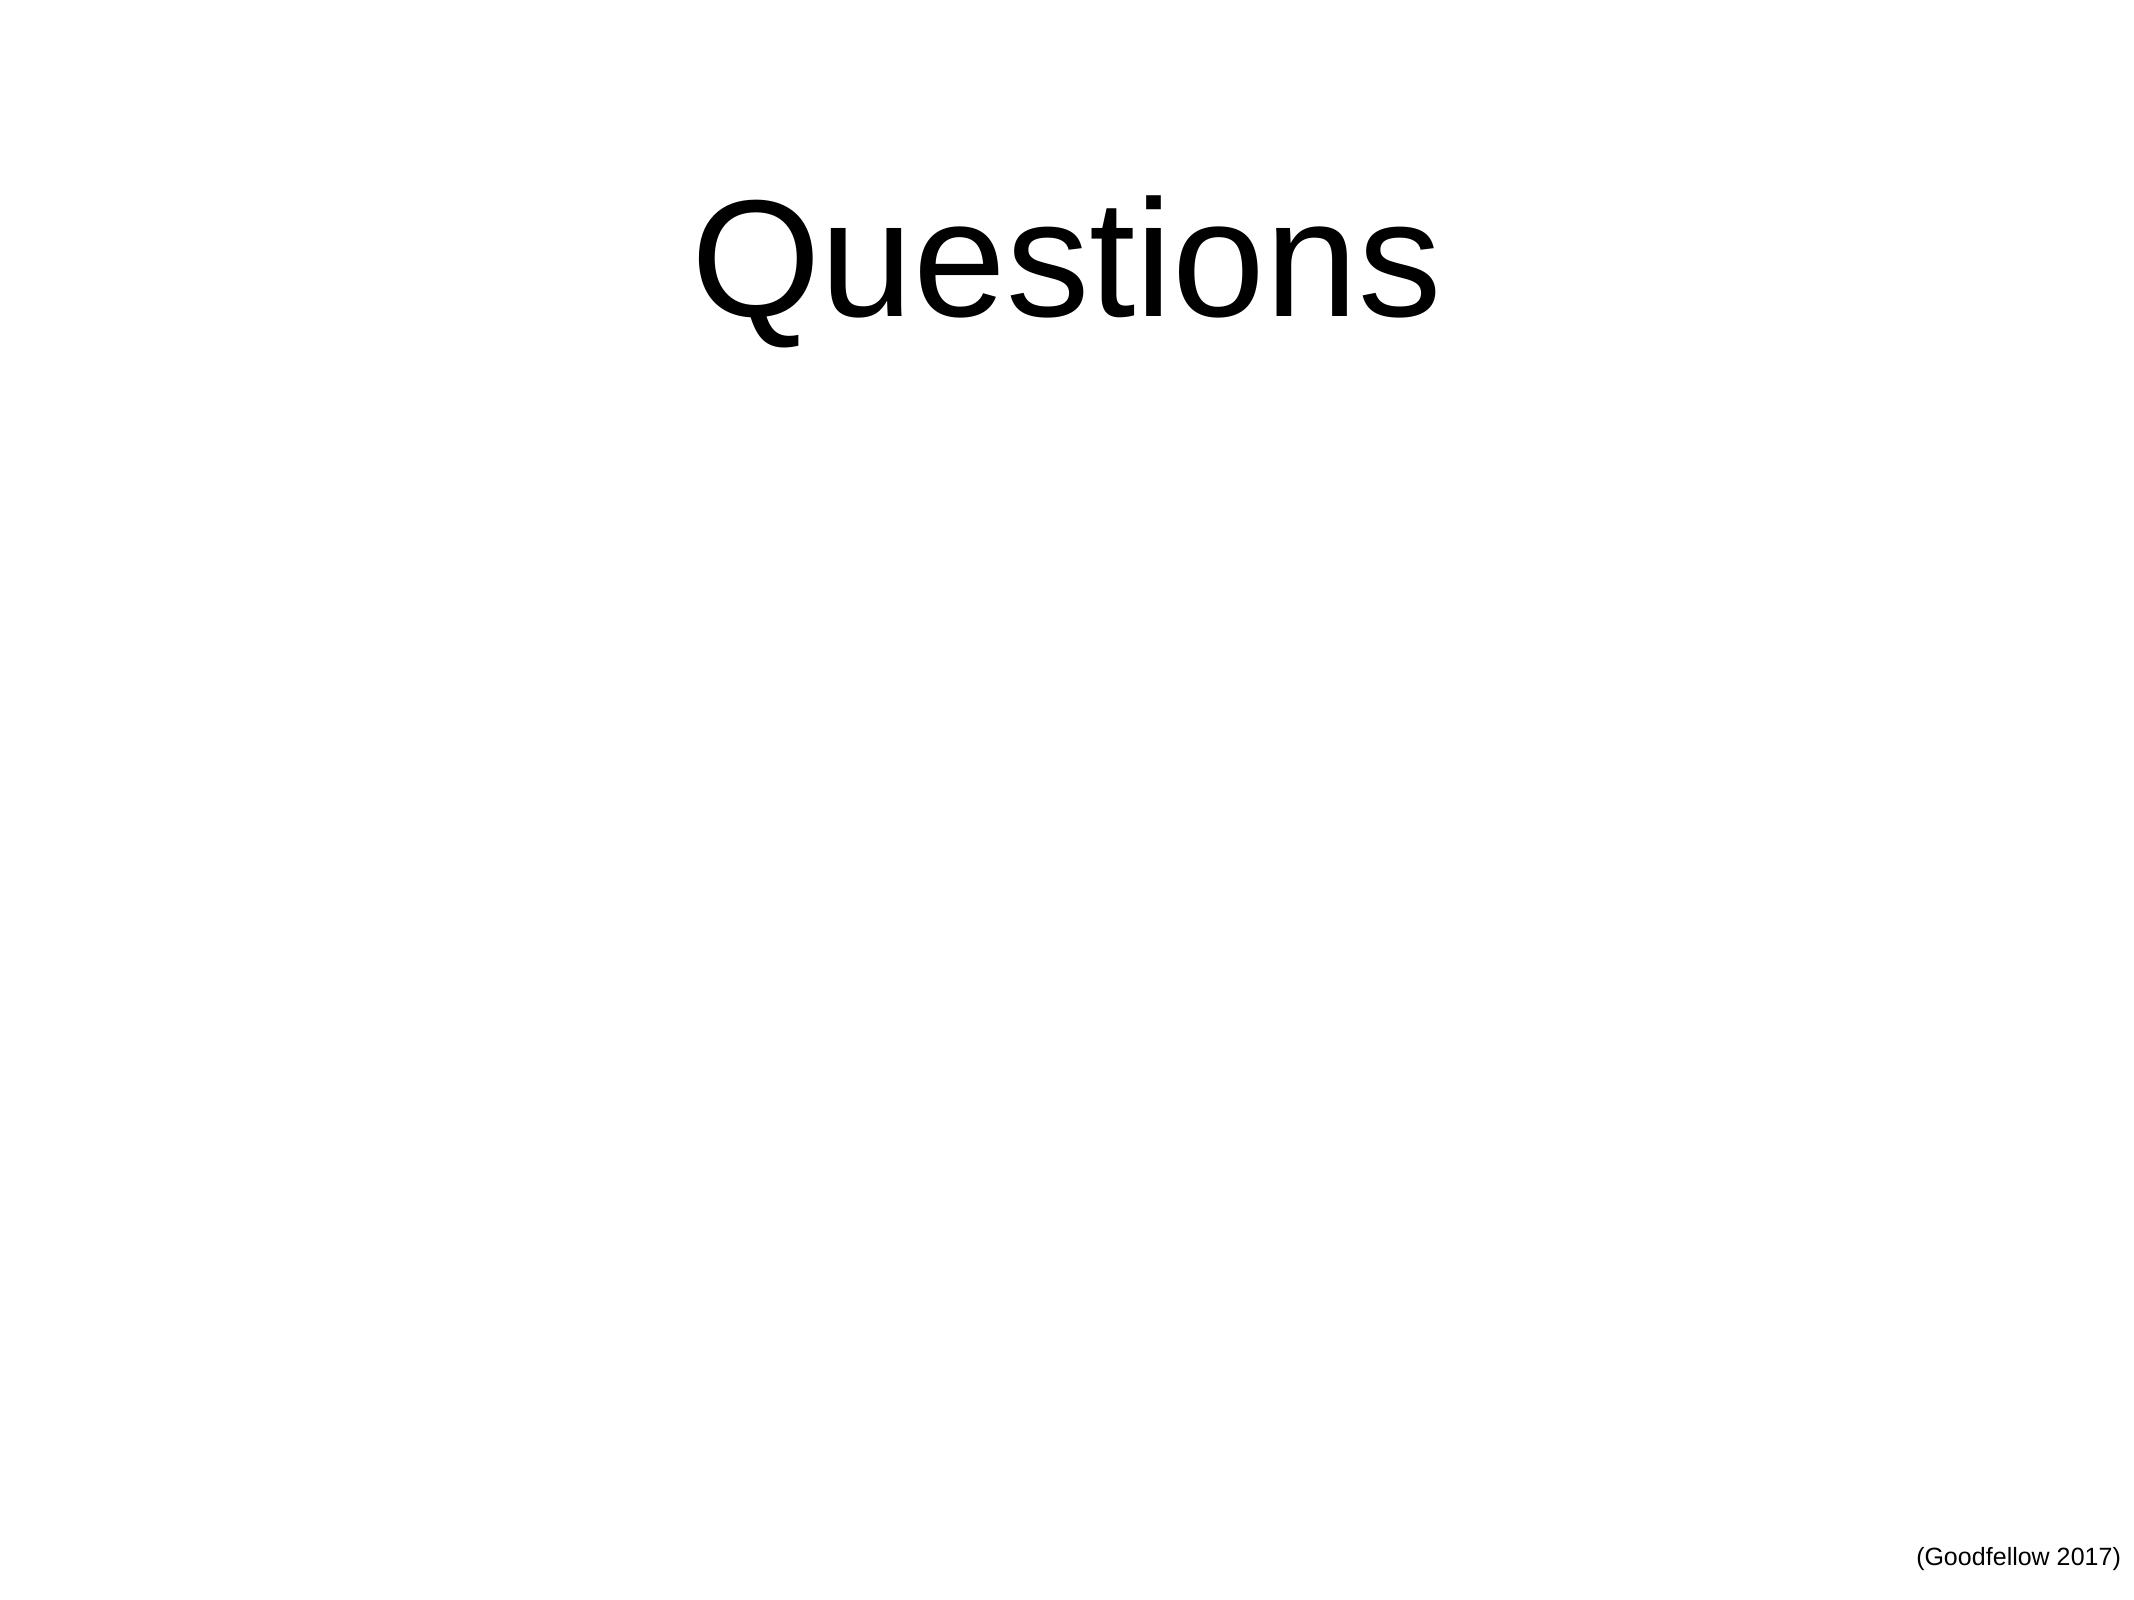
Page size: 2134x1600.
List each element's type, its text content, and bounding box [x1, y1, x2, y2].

title Questions [155, 72, 1978, 428]
